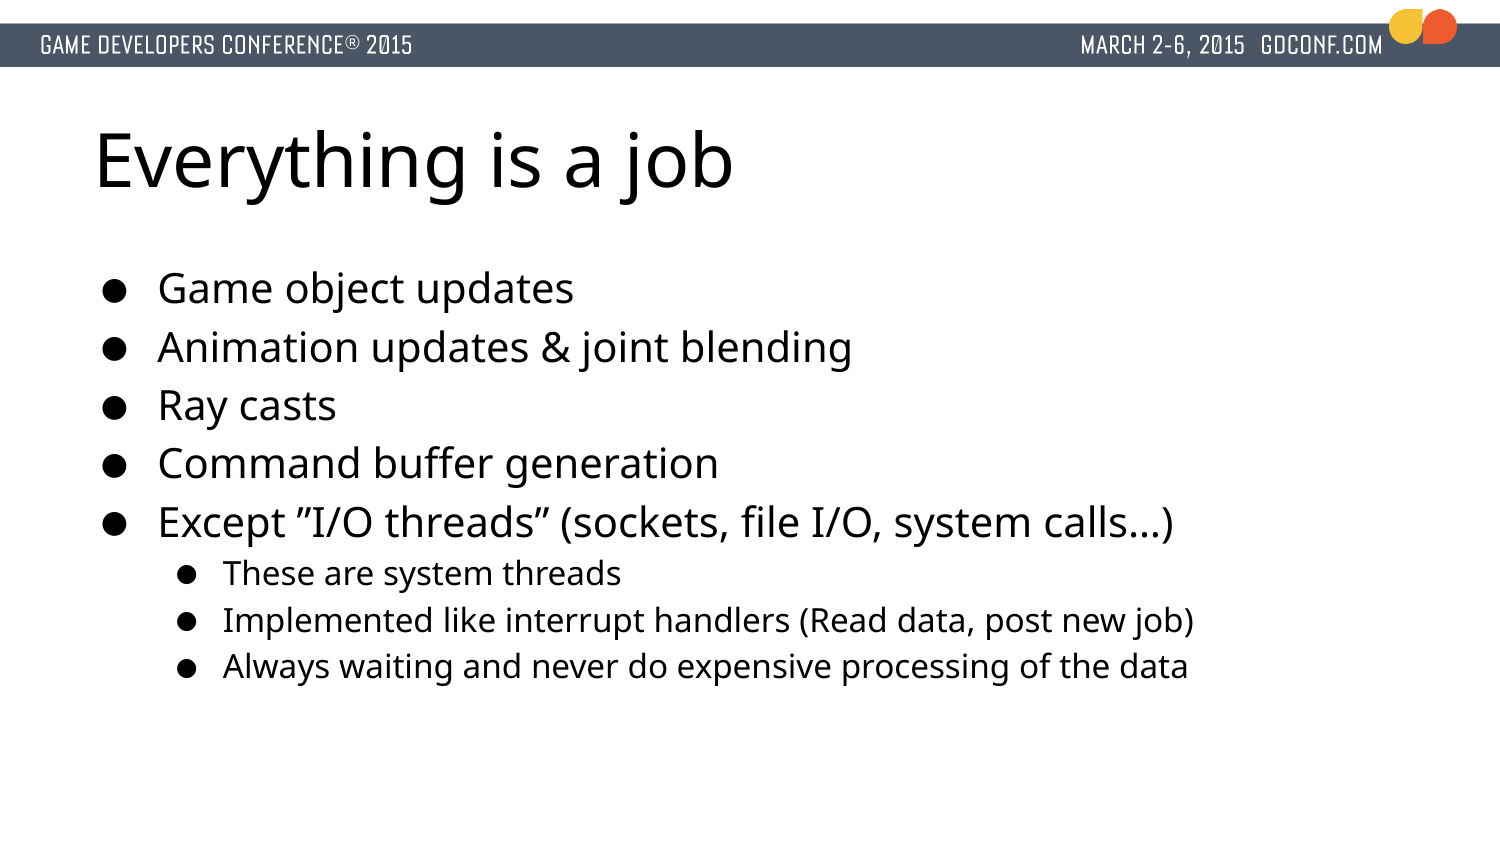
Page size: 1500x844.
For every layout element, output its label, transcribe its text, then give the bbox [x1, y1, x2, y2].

picture [0, 9, 1500, 67]
title Everything is a job [87, 109, 1413, 238]
list Game object updates Animation updates & joint blending Ray casts Command buffer generation Except ”I/O threads” (sockets, file I/O, system calls…) These are system threads Implemented like interrupt handlers (Read data, post new job) Always waiting and never do expensive processing of the data [95, 259, 1405, 772]
